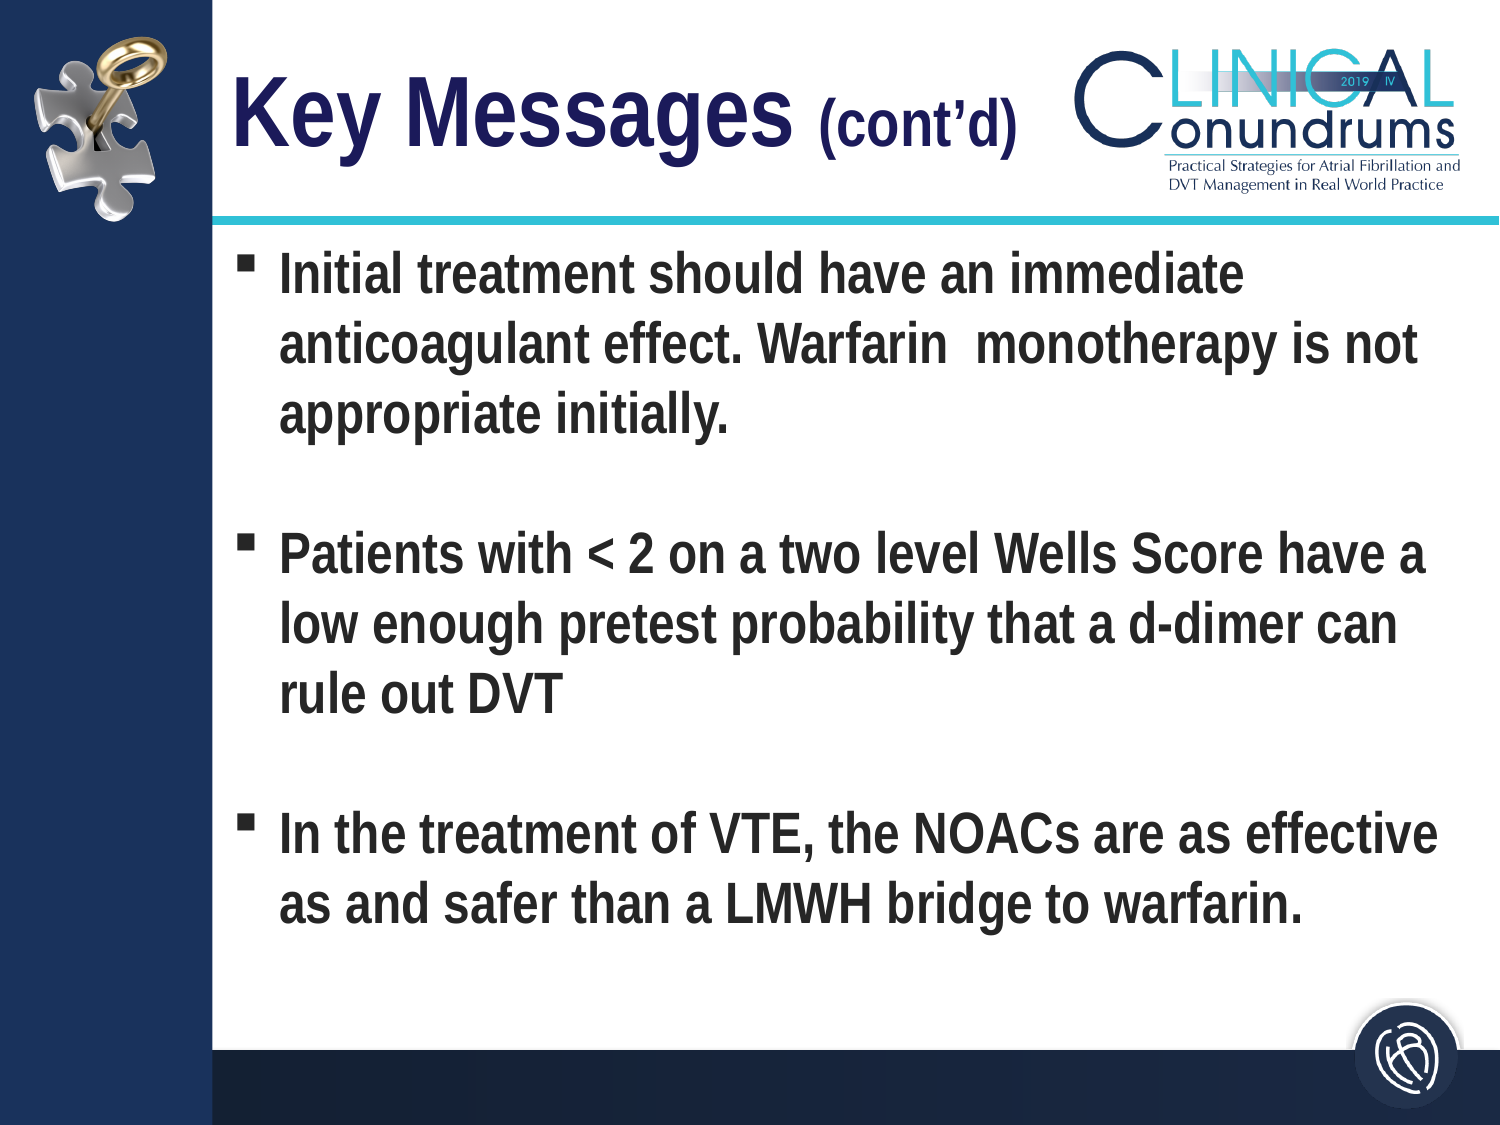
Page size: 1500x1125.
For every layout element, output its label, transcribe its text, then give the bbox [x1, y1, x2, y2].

picture [1069, 37, 1471, 196]
text_box Initial treatment should have an immediate anticoagulant effect. Warfarin monotherapy is not appropriate initially. Patients with < 2 on a two level Wells Score have a low enough pretest probability that a d-dimer can rule out DVT In the treatment of VTE, the NOACs are as effective as and safer than a LMWH bridge to warfarin. [217, 227, 1500, 1013]
picture [1345, 998, 1464, 1116]
picture [0, 19, 186, 240]
text_box Key Messages (cont’d) [216, 39, 1066, 174]
text_box [0, 0, 215, 219]
text_box [215, 1049, 1500, 1125]
text_box [0, 229, 215, 1125]
